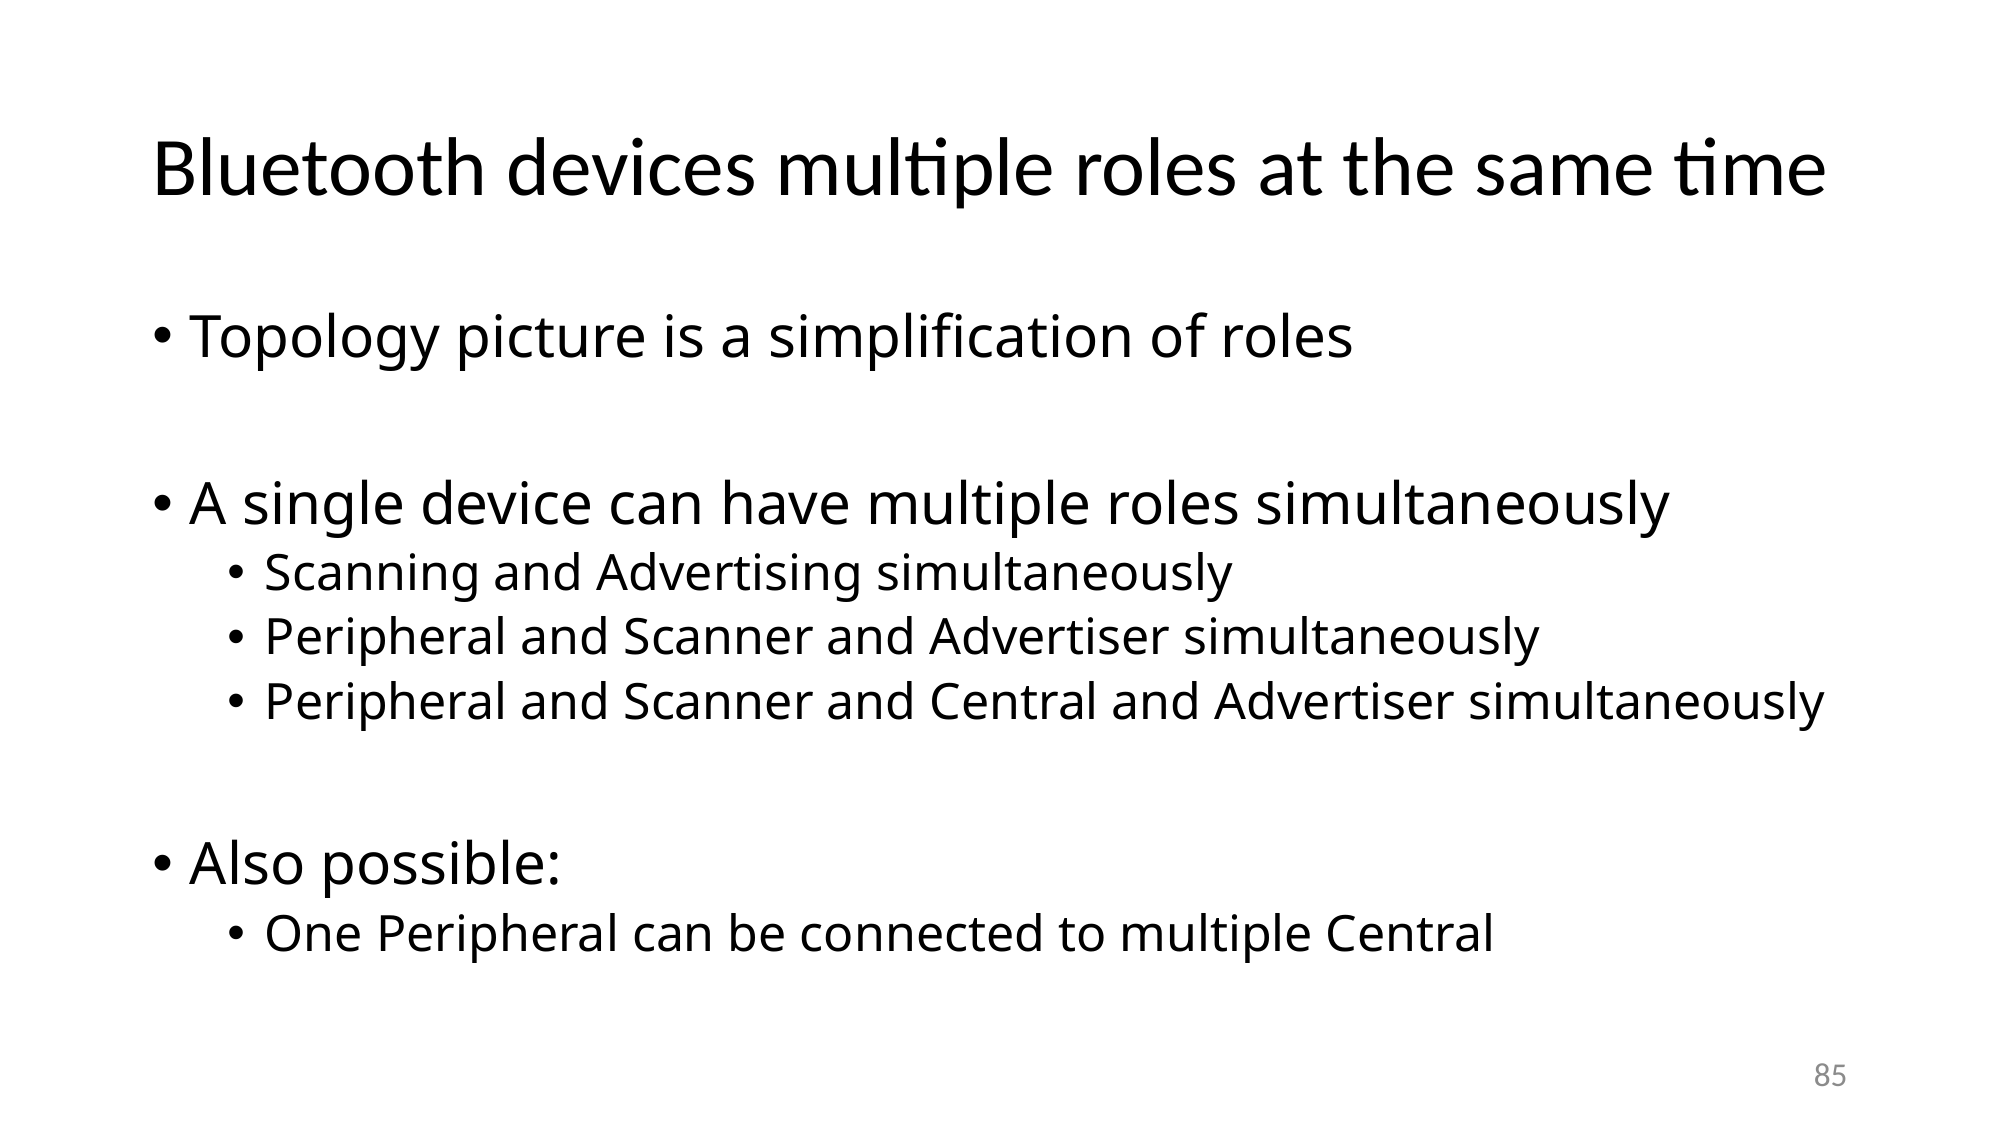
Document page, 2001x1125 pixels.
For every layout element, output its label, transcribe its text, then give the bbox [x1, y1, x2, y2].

title Bluetooth devices multiple roles at the same time [137, 59, 1863, 278]
slide_number 85 [1412, 1042, 1863, 1103]
list Topology picture is a simplification of roles A single device can have multiple roles simultaneously Scanning and Advertising simultaneously Peripheral and Scanner and Advertiser simultaneously Peripheral and Scanner and Central and Advertiser simultaneously Also possible: One Peripheral can be connected to multiple Central [137, 299, 1863, 1014]
